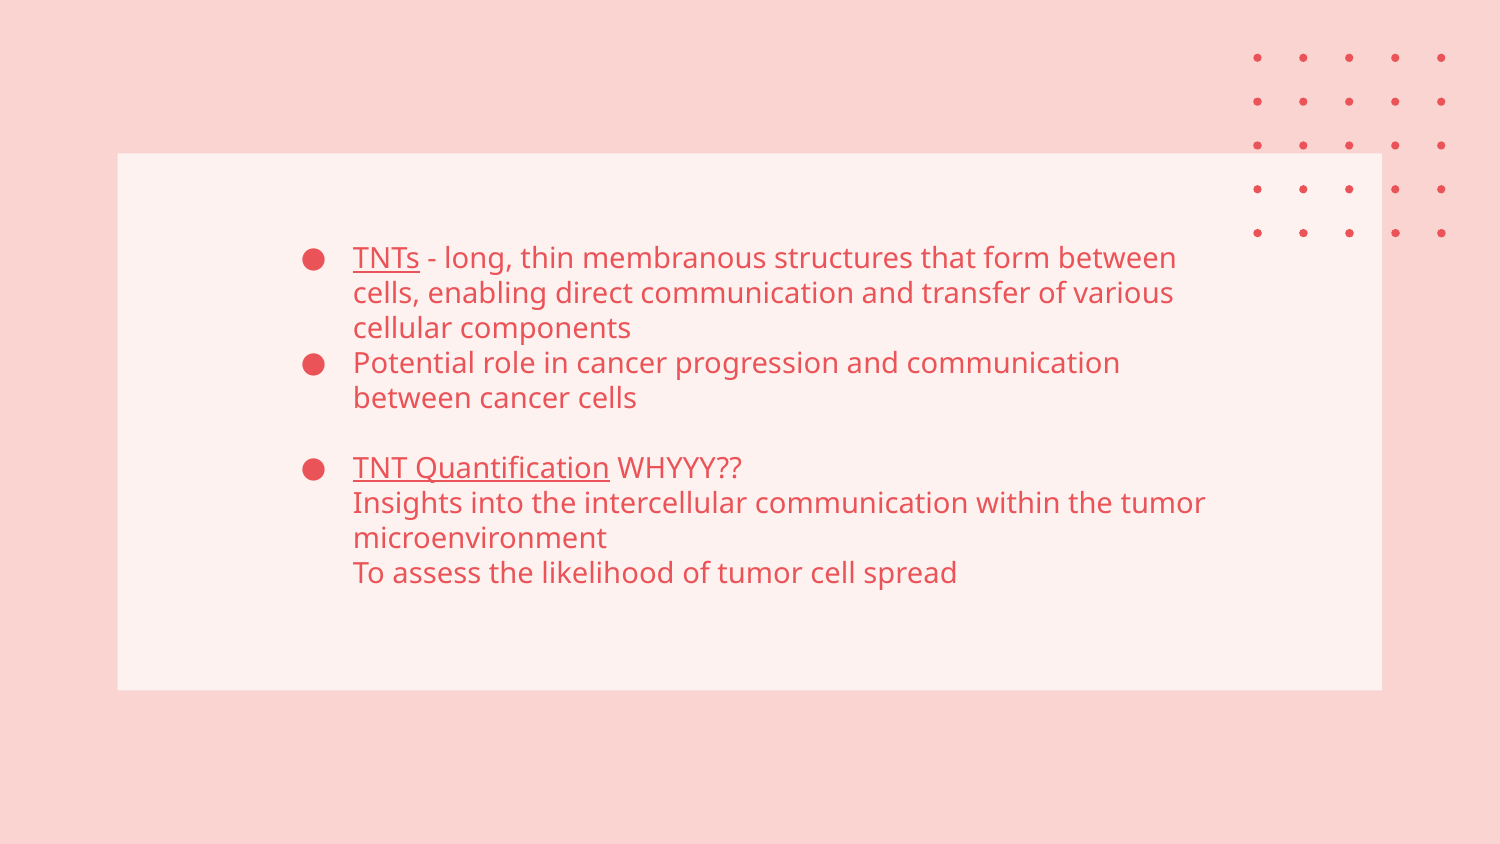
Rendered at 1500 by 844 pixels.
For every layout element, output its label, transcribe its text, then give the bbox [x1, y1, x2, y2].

subtitle TNTs - long, thin membranous structures that form between cells, enabling direct communication and transfer of various cellular components Potential role in cancer progression and communication between cancer cells TNT Quantification WHYYY?? Insights into the intercellular communication within the tumor microenvironment To assess the likelihood of tumor cell spread [262, 224, 1238, 611]
